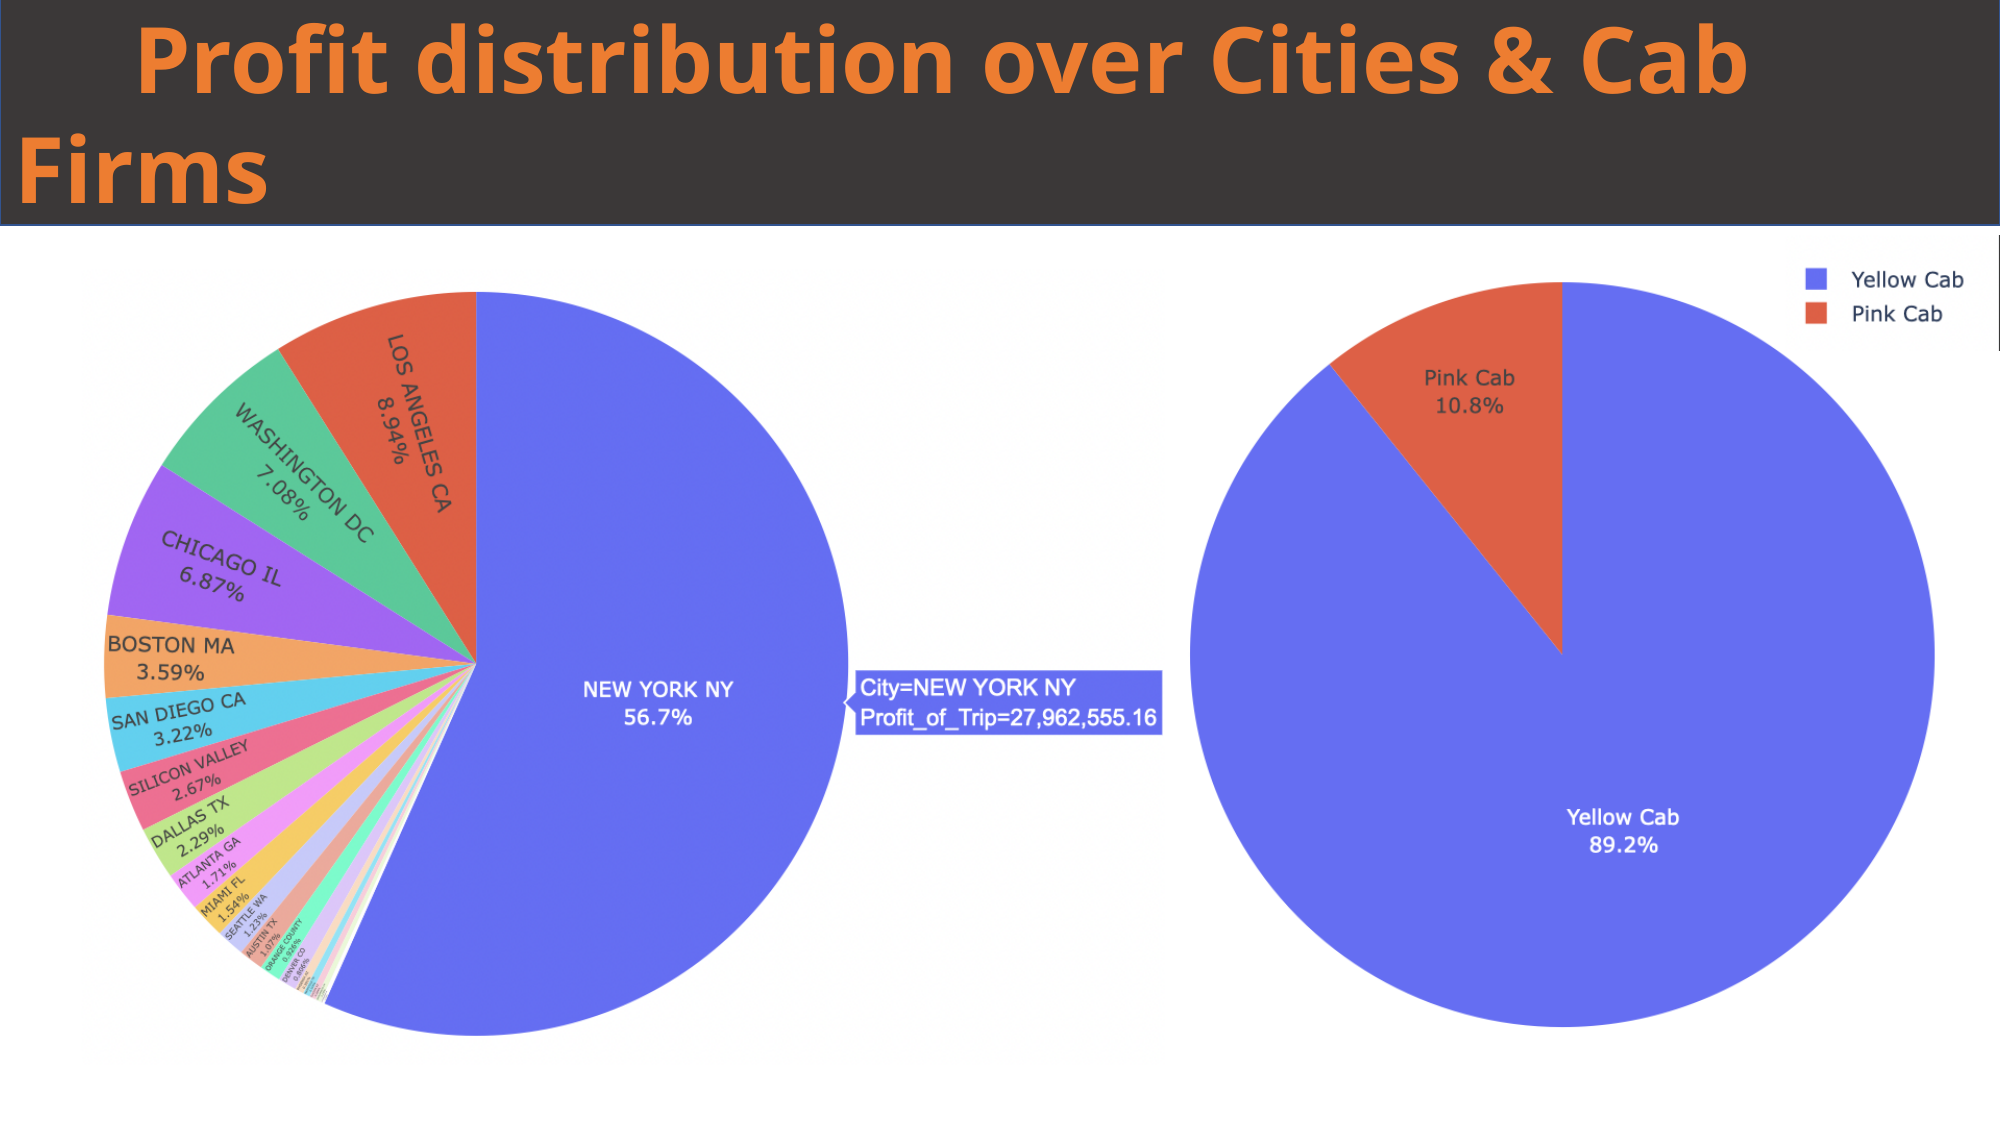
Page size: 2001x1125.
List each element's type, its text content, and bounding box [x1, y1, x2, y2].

text_box Profit distribution over Cities & Cab Firms [0, 0, 2000, 226]
picture [80, 235, 2000, 1065]
